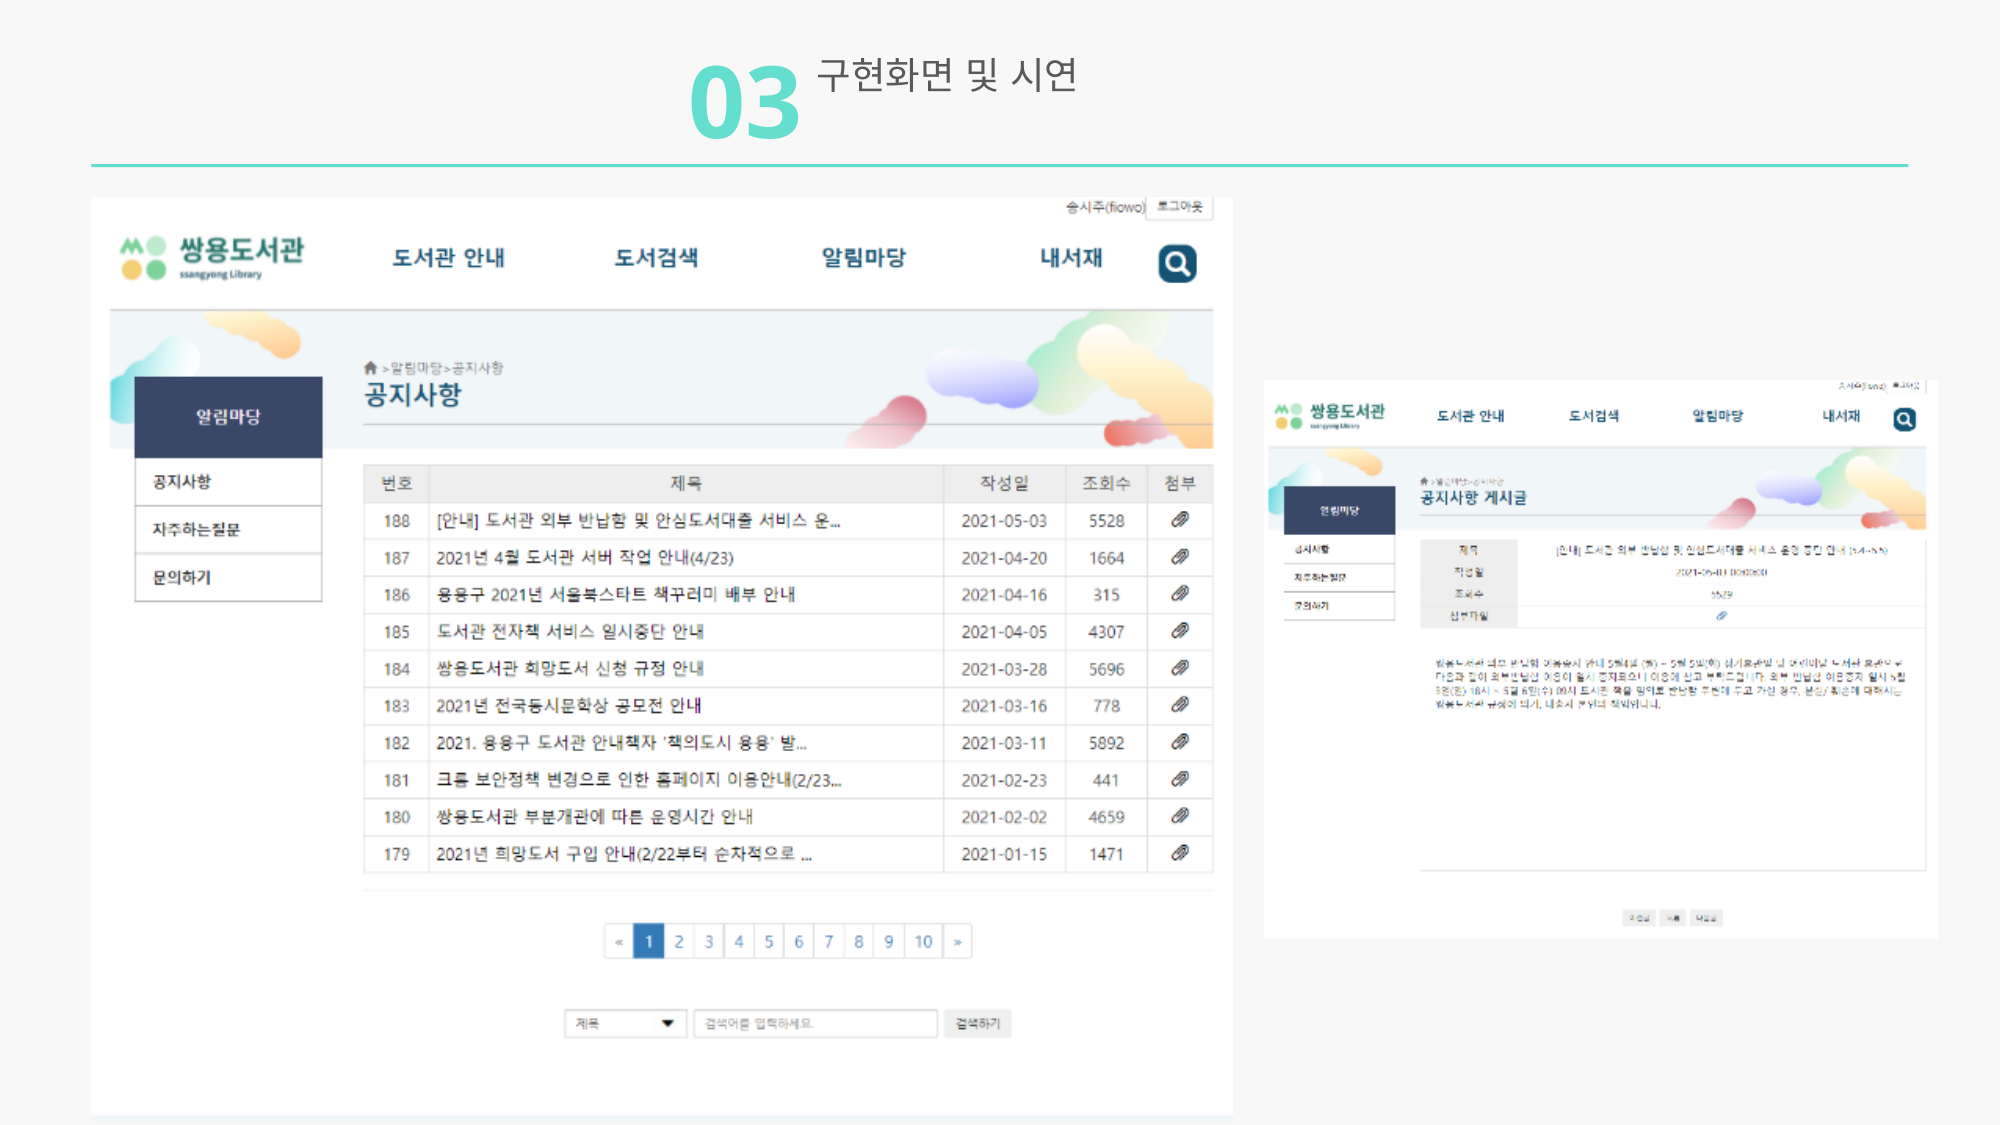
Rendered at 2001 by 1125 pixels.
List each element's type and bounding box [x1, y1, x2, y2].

text_box [1327, 163, 1909, 168]
text_box [90, 163, 673, 168]
picture [1264, 380, 1938, 940]
text_box [673, 30, 1327, 168]
picture [91, 197, 1233, 1123]
